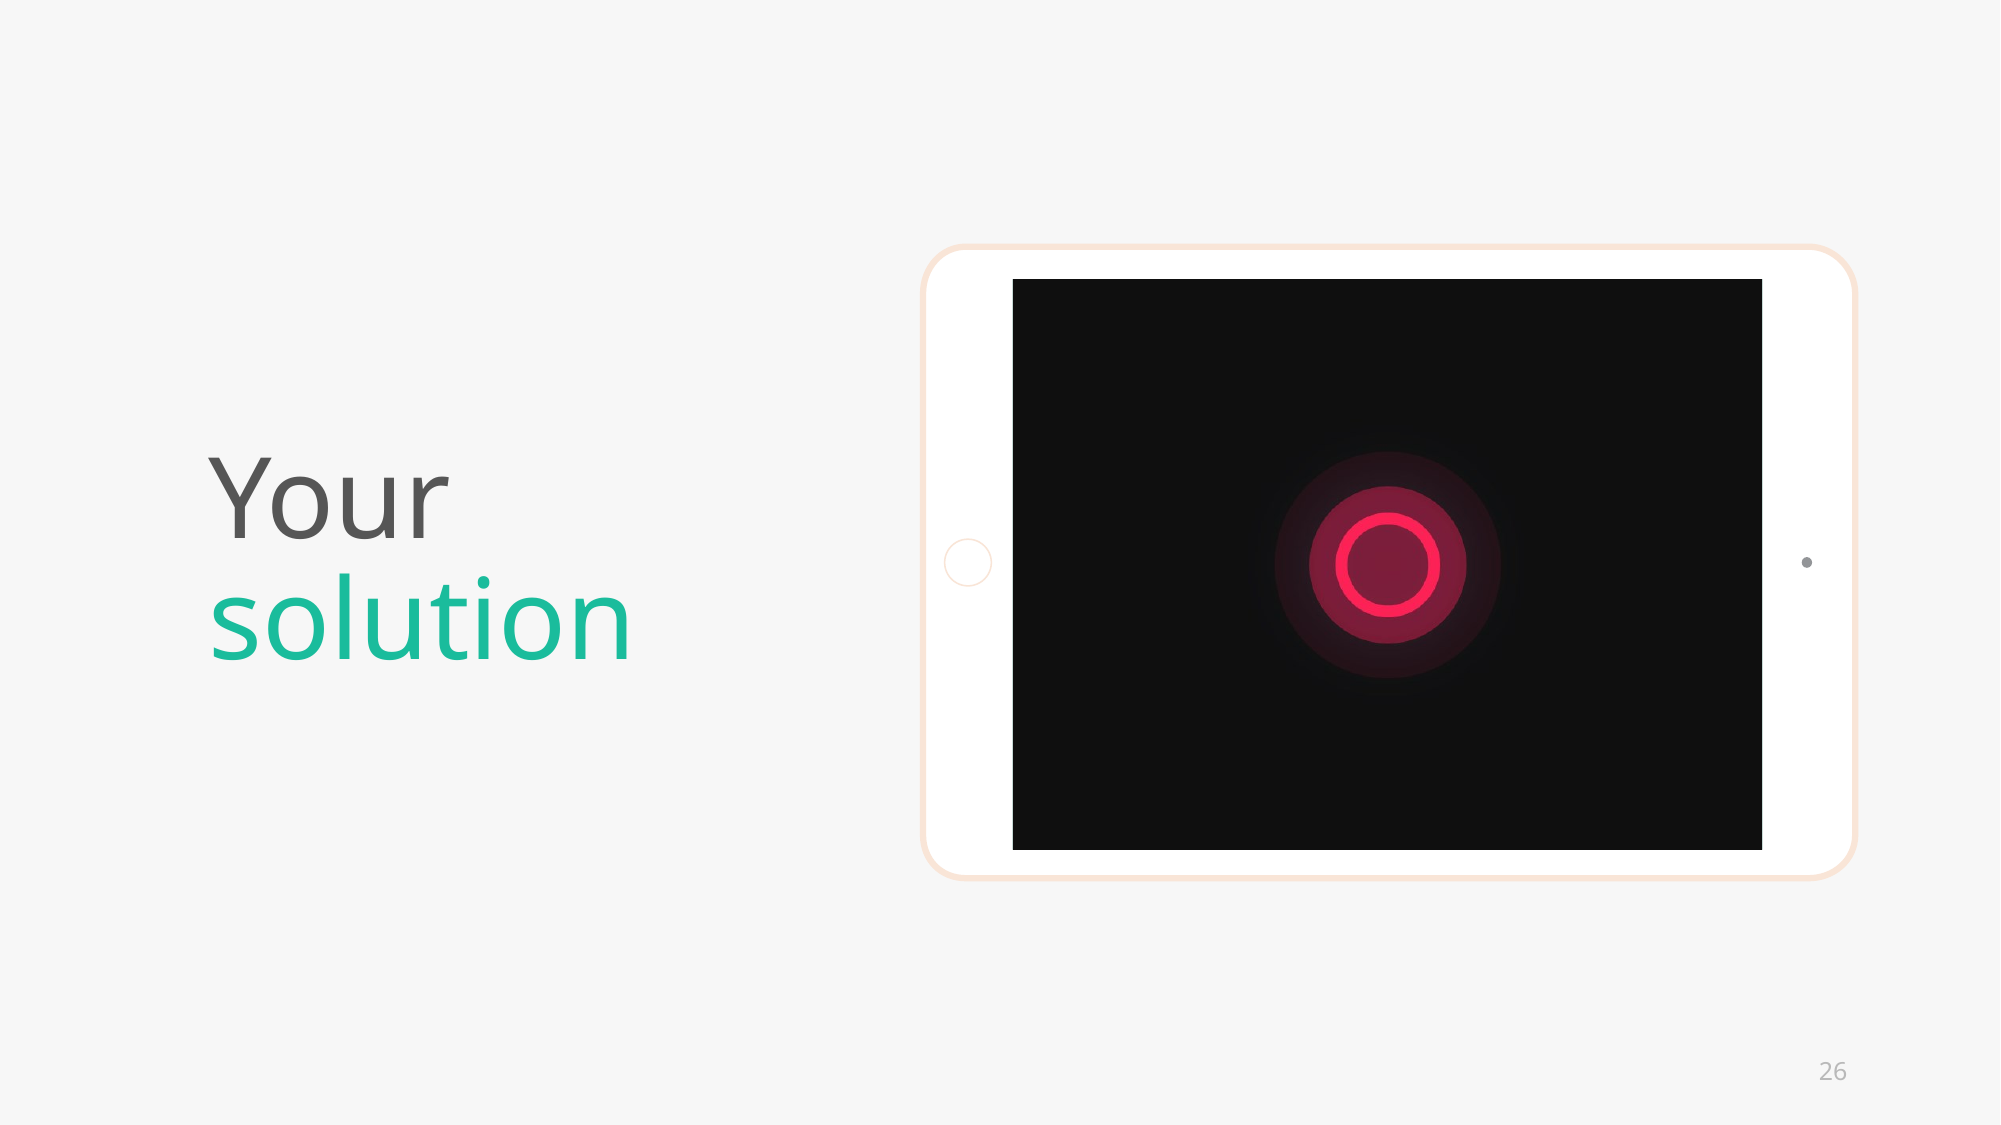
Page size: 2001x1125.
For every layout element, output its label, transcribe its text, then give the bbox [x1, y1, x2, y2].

picture [1012, 279, 1763, 850]
text_box Your solution [208, 433, 868, 692]
slide_number 26 [1412, 1042, 1863, 1103]
